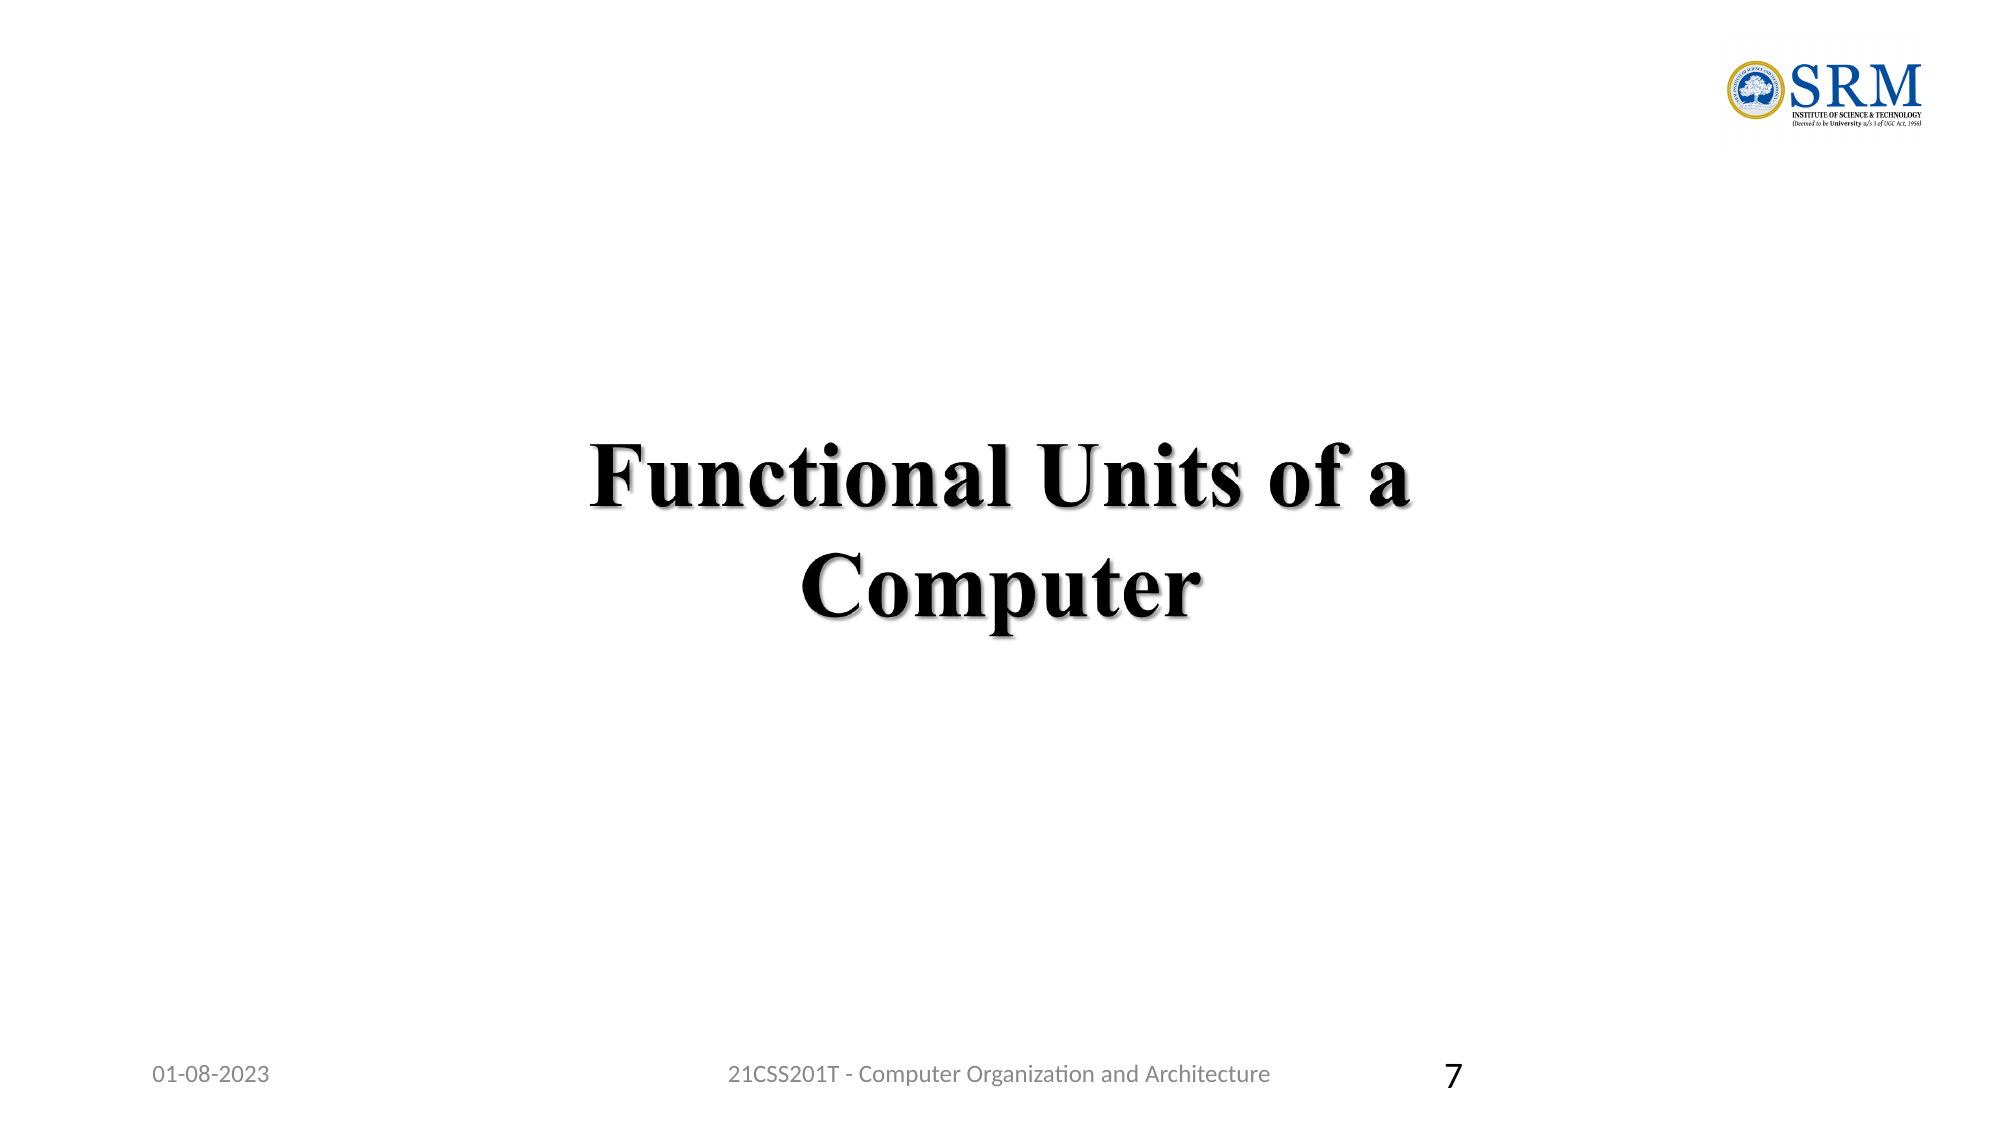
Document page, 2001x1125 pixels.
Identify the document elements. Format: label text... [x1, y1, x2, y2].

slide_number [137, 1042, 588, 1103]
picture [801, 552, 1206, 642]
picture [1723, 37, 1926, 151]
slide_number ‹#› [1412, 1055, 1863, 1125]
footer 21CSS201T - Computer Organization and Architecture [662, 1042, 1338, 1103]
picture [589, 442, 1415, 514]
